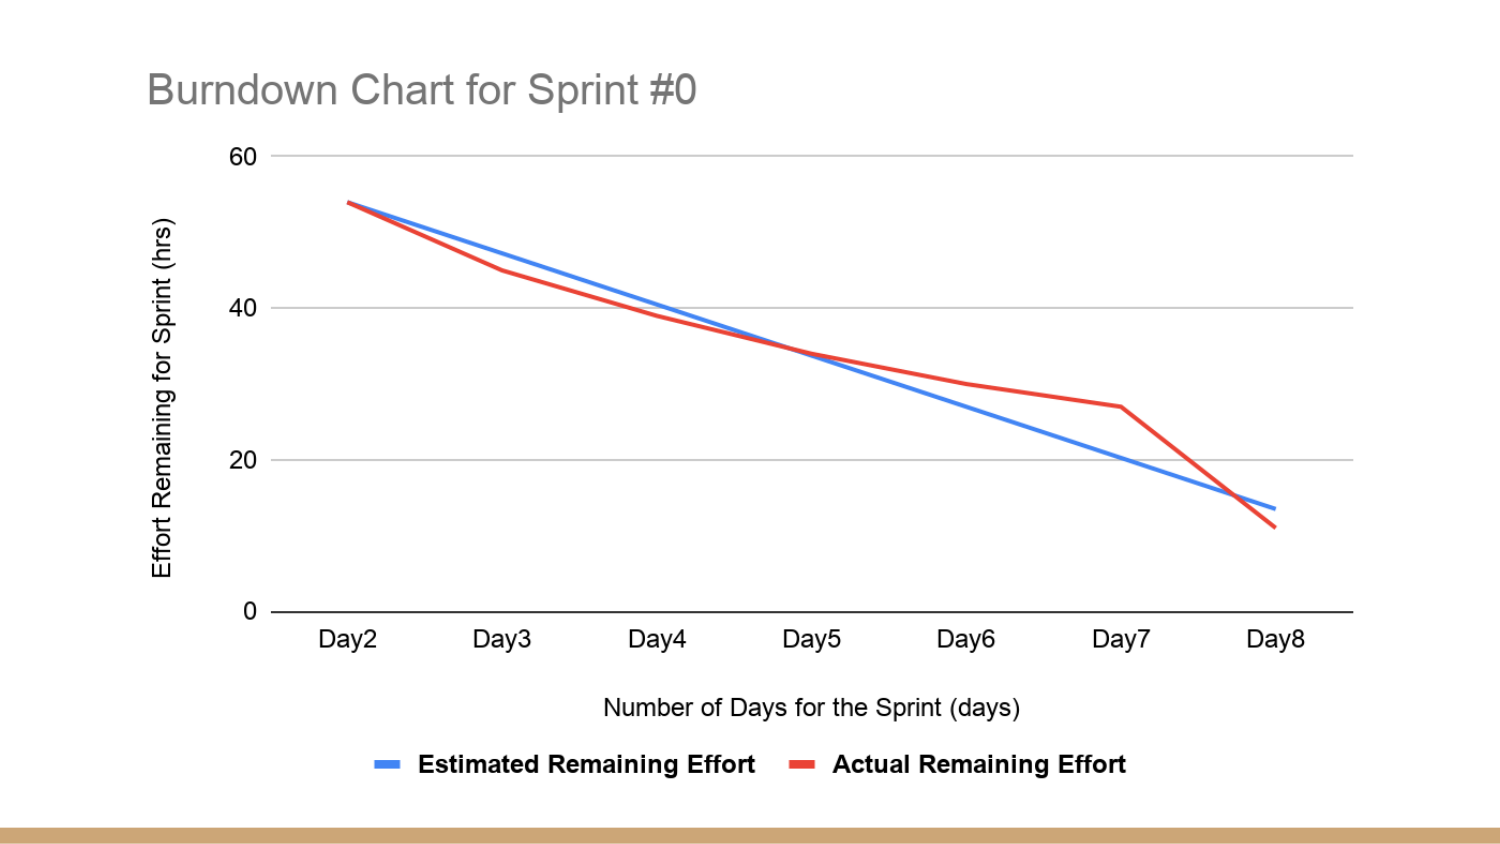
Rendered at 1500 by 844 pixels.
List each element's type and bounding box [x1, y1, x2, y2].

picture [107, 24, 1393, 820]
